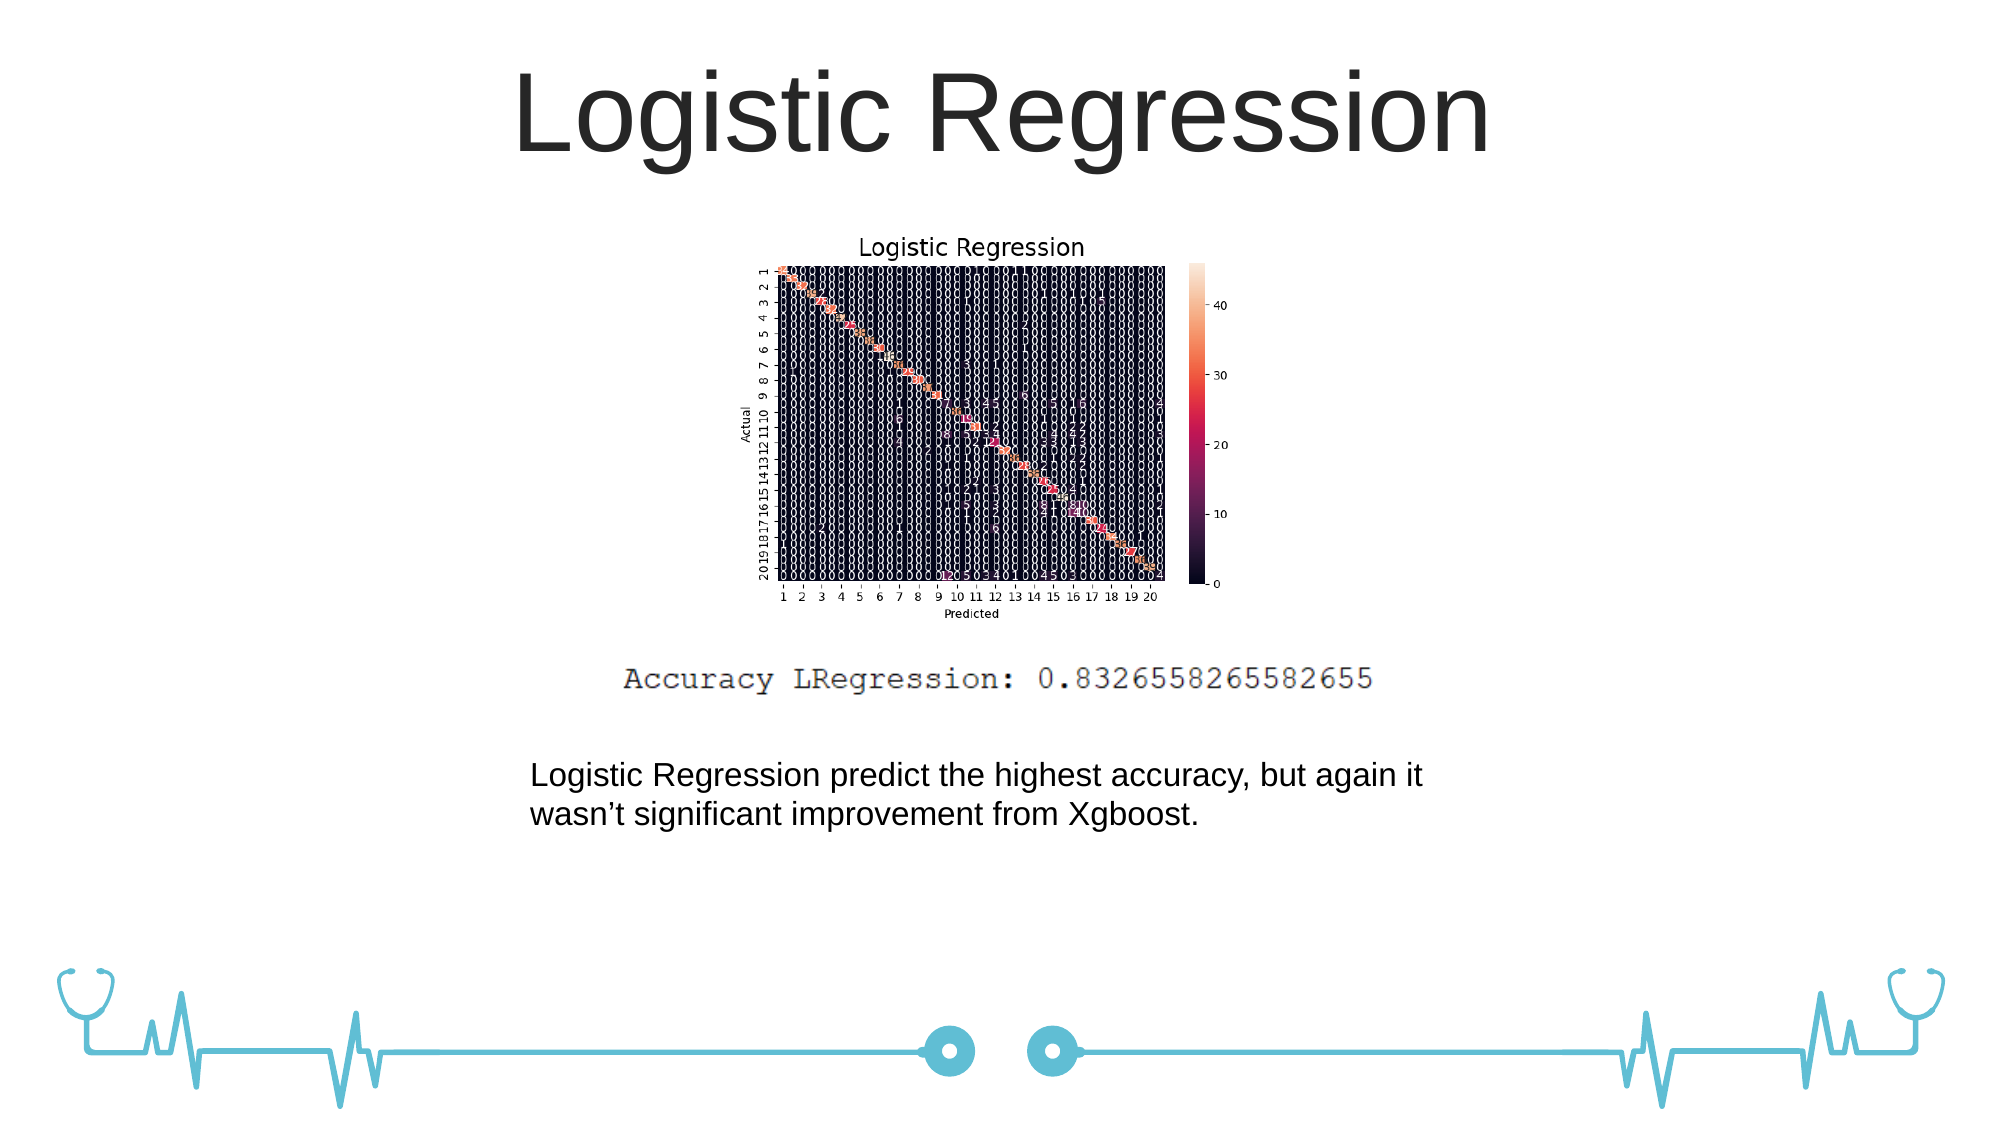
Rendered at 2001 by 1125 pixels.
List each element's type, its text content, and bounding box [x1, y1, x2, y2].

list Logistic Regression [53, 55, 1952, 175]
picture [735, 224, 1265, 633]
text_box Logistic Regression predict the highest accuracy, but again it wasn’t significant improvement from Xgboost. [515, 745, 1485, 880]
picture [606, 655, 1393, 709]
